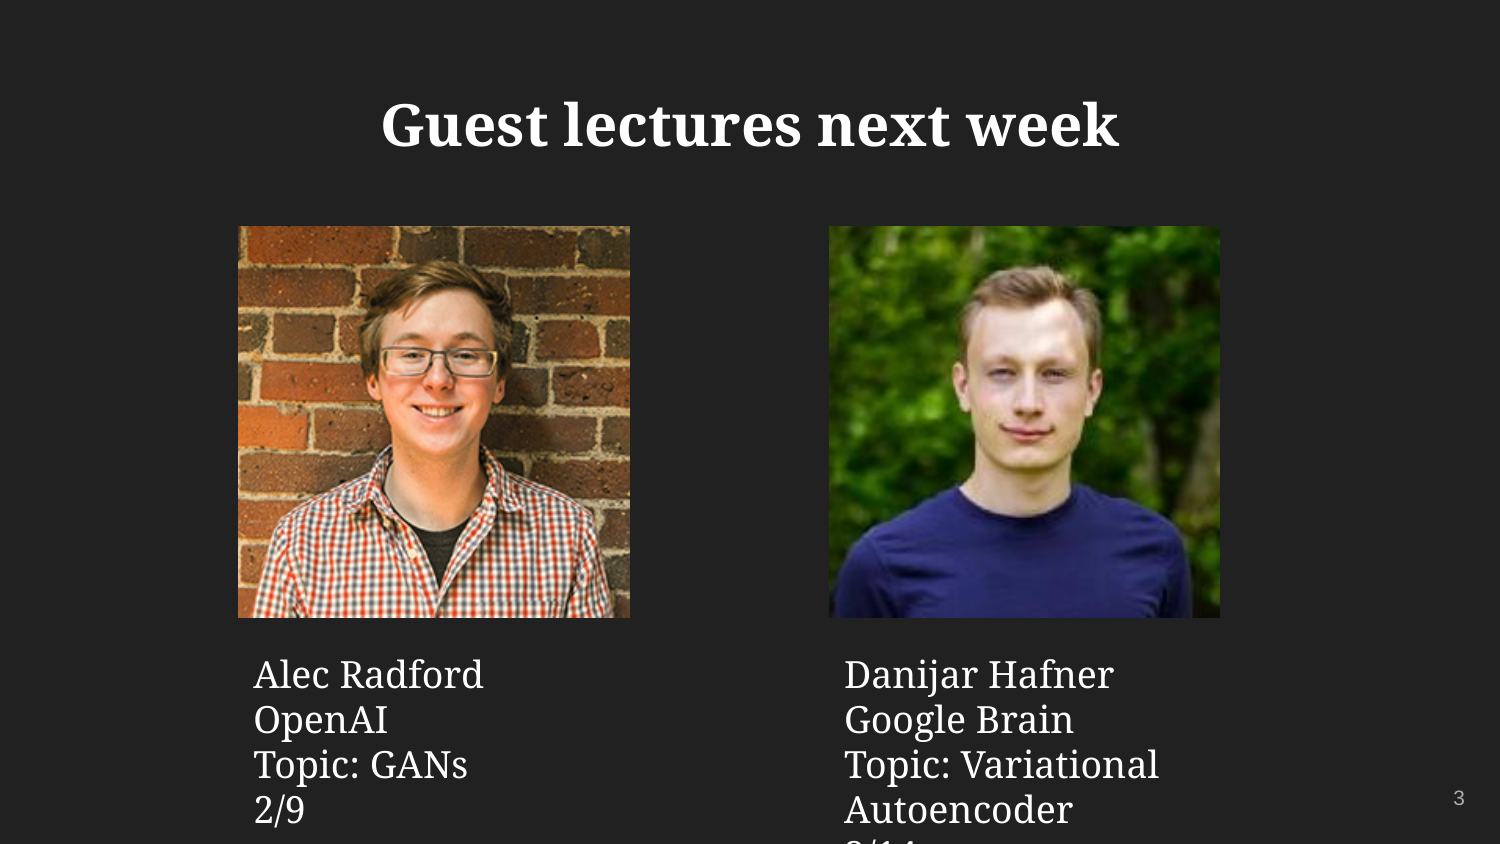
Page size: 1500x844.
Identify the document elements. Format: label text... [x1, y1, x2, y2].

picture [238, 226, 630, 618]
slide_number ‹#› [1408, 764, 1480, 830]
text_box Alec Radford OpenAI Topic: GANs 2/9 [238, 635, 646, 830]
picture [828, 226, 1220, 618]
title Guest lectures next week [51, 72, 1449, 167]
text_box Danijar Hafner Google Brain Topic: Variational Autoencoder 2/14 [829, 635, 1408, 830]
